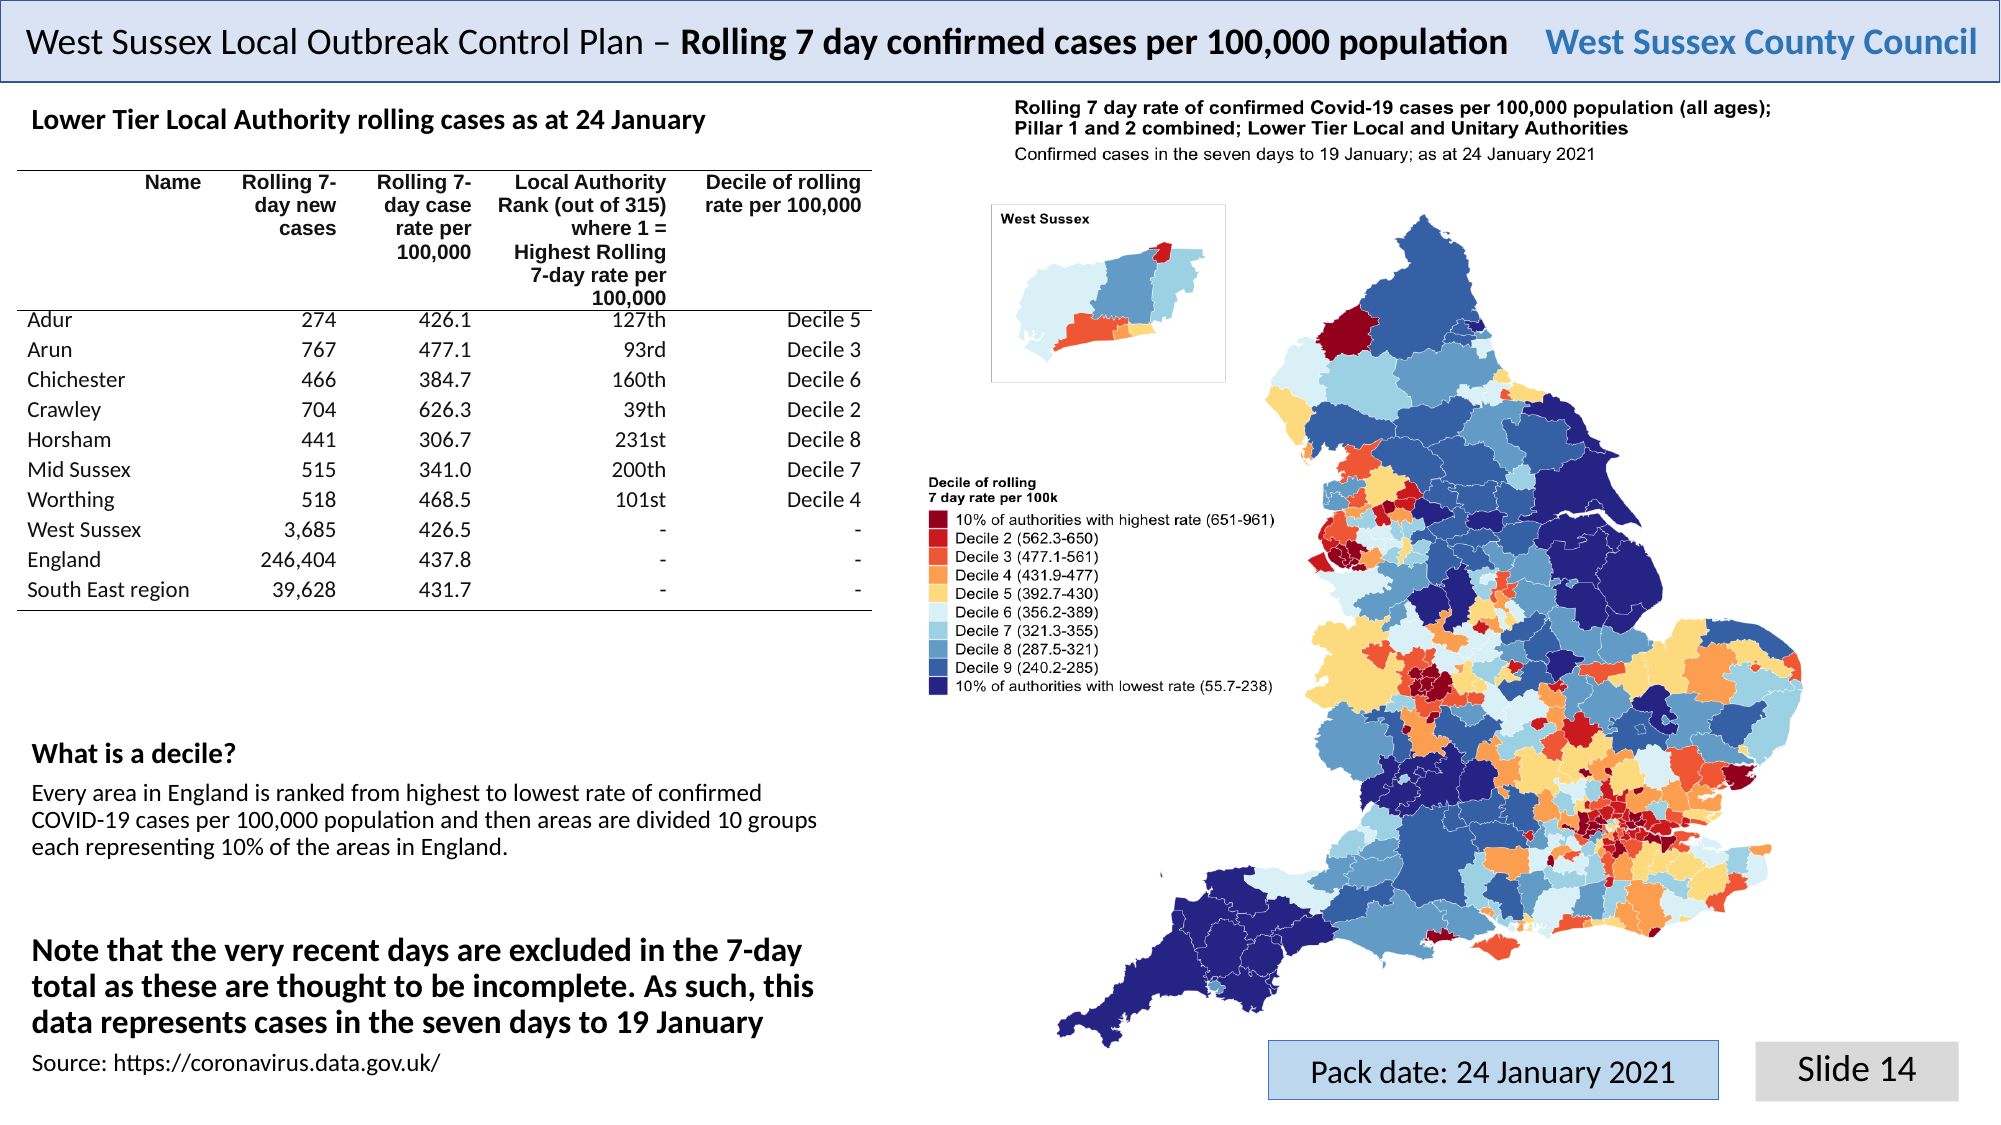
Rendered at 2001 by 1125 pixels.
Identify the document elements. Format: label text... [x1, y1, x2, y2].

table_cell 431.7 [347, 580, 482, 610]
table_cell - [482, 550, 677, 580]
table_cell West Sussex [17, 520, 212, 550]
table_cell 477.1 [347, 340, 482, 370]
table_cell England [17, 550, 212, 580]
table_cell 93rd [482, 340, 677, 370]
table_header Decile of rolling rate per 100,000 [677, 171, 872, 310]
table_cell Worthing [17, 490, 212, 520]
table_cell - [482, 580, 677, 610]
list Source: https://coronavirus.data.gov.uk/ [17, 1042, 660, 1103]
table_cell Decile 4 [677, 490, 872, 520]
table_cell Decile 7 [677, 460, 872, 490]
table_cell Decile 6 [677, 370, 872, 400]
table_cell 200th [482, 460, 677, 490]
table_cell 341.0 [347, 460, 482, 490]
table_cell Decile 8 [677, 430, 872, 460]
table_cell 39th [482, 400, 677, 430]
table_cell 767 [212, 340, 347, 370]
table_cell Decile 2 [677, 400, 872, 430]
table_cell 626.3 [347, 400, 482, 430]
table_cell 704 [212, 400, 347, 430]
table_cell Mid Sussex [17, 460, 212, 490]
table_cell 246,404 [212, 550, 347, 580]
table_header Rolling 7-day case rate per 100,000 [347, 171, 482, 310]
table_cell Arun [17, 340, 212, 370]
table_cell 466 [212, 370, 347, 400]
table_cell 39,628 [212, 580, 347, 610]
table_cell 426.1 [347, 311, 482, 340]
table_cell 231st [482, 430, 677, 460]
table_cell Decile 5 [677, 311, 872, 340]
table_cell Crawley [17, 400, 212, 430]
table_header Local Authority Rank (out of 315) where 1 = Highest Rolling 7-day rate per 100,000 [482, 171, 677, 310]
table_header Name [17, 171, 212, 310]
table_cell 441 [212, 430, 347, 460]
list What is a decile? [16, 731, 562, 772]
table_header Rolling 7-day new cases [212, 171, 347, 310]
table_cell South East region [17, 580, 212, 610]
list Every area in England is ranked from highest to lowest rate of confirmed COVID-19 cases per 100,000 population and then areas are divided 10 groups each representing 10% of the areas in England. [16, 772, 853, 900]
table_cell 426.5 [347, 520, 482, 550]
table_cell - [677, 580, 872, 610]
table_cell 468.5 [347, 490, 482, 520]
table_cell 306.7 [347, 430, 482, 460]
table_cell Adur [17, 311, 212, 340]
table_cell 518 [212, 490, 347, 520]
list Note that the very recent days are excluded in the 7-day total as these are thought to be incomplete. As such, this data represents cases in the seven days to 19 January [16, 925, 853, 1006]
table_cell - [677, 550, 872, 580]
table_cell - [677, 520, 872, 550]
table_cell 274 [212, 311, 347, 340]
table_cell 515 [212, 460, 347, 490]
list Lower Tier Local Authority rolling cases as at 24 January [16, 97, 895, 173]
table_cell 384.7 [347, 370, 482, 400]
table_cell Horsham [17, 430, 212, 460]
picture [895, 91, 1959, 1104]
table_cell 160th [482, 370, 677, 400]
table_cell - [482, 520, 677, 550]
table_cell Decile 3 [677, 340, 872, 370]
table_cell 101st [482, 490, 677, 520]
table_cell 437.8 [347, 550, 482, 580]
table_cell 3,685 [212, 520, 347, 550]
table_cell Chichester [17, 370, 212, 400]
table_cell 127th [482, 311, 677, 340]
